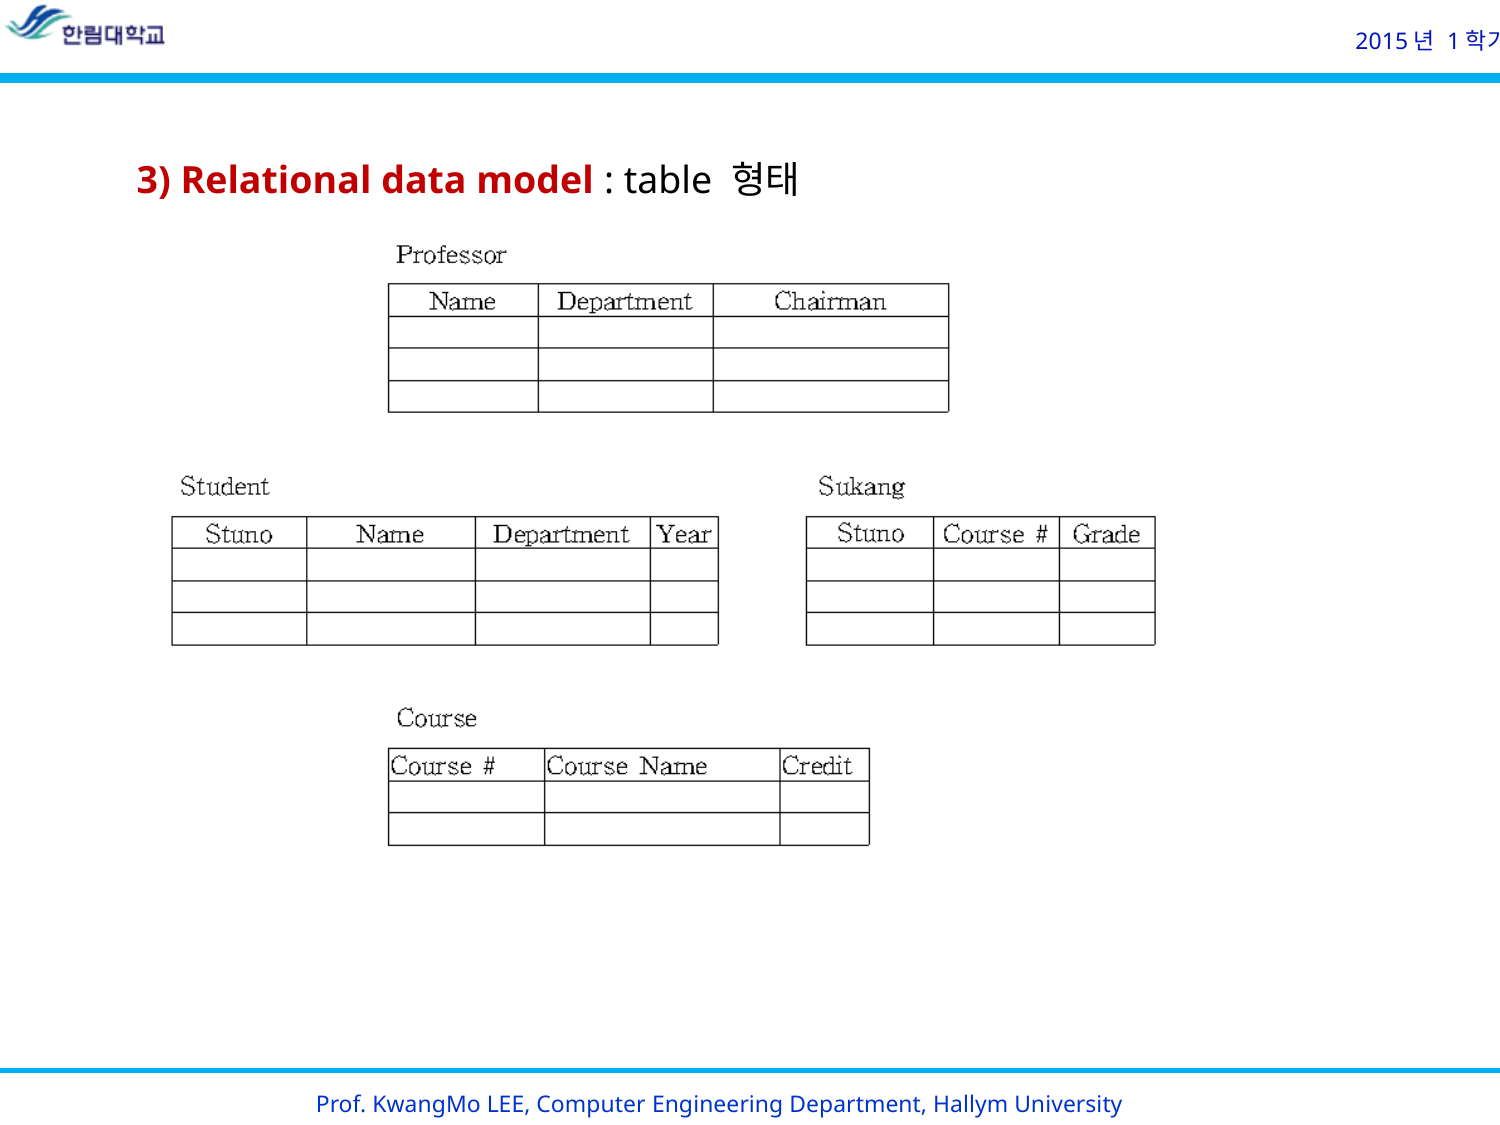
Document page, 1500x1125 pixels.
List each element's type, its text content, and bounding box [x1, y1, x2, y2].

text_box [123, 148, 1176, 866]
text_box Prof. KwangMo LEE, Computer Engineering Department, Hallym University [301, 1082, 1247, 1125]
picture [0, 0, 174, 59]
text_box 2015년 1학기 [1340, 19, 1500, 62]
